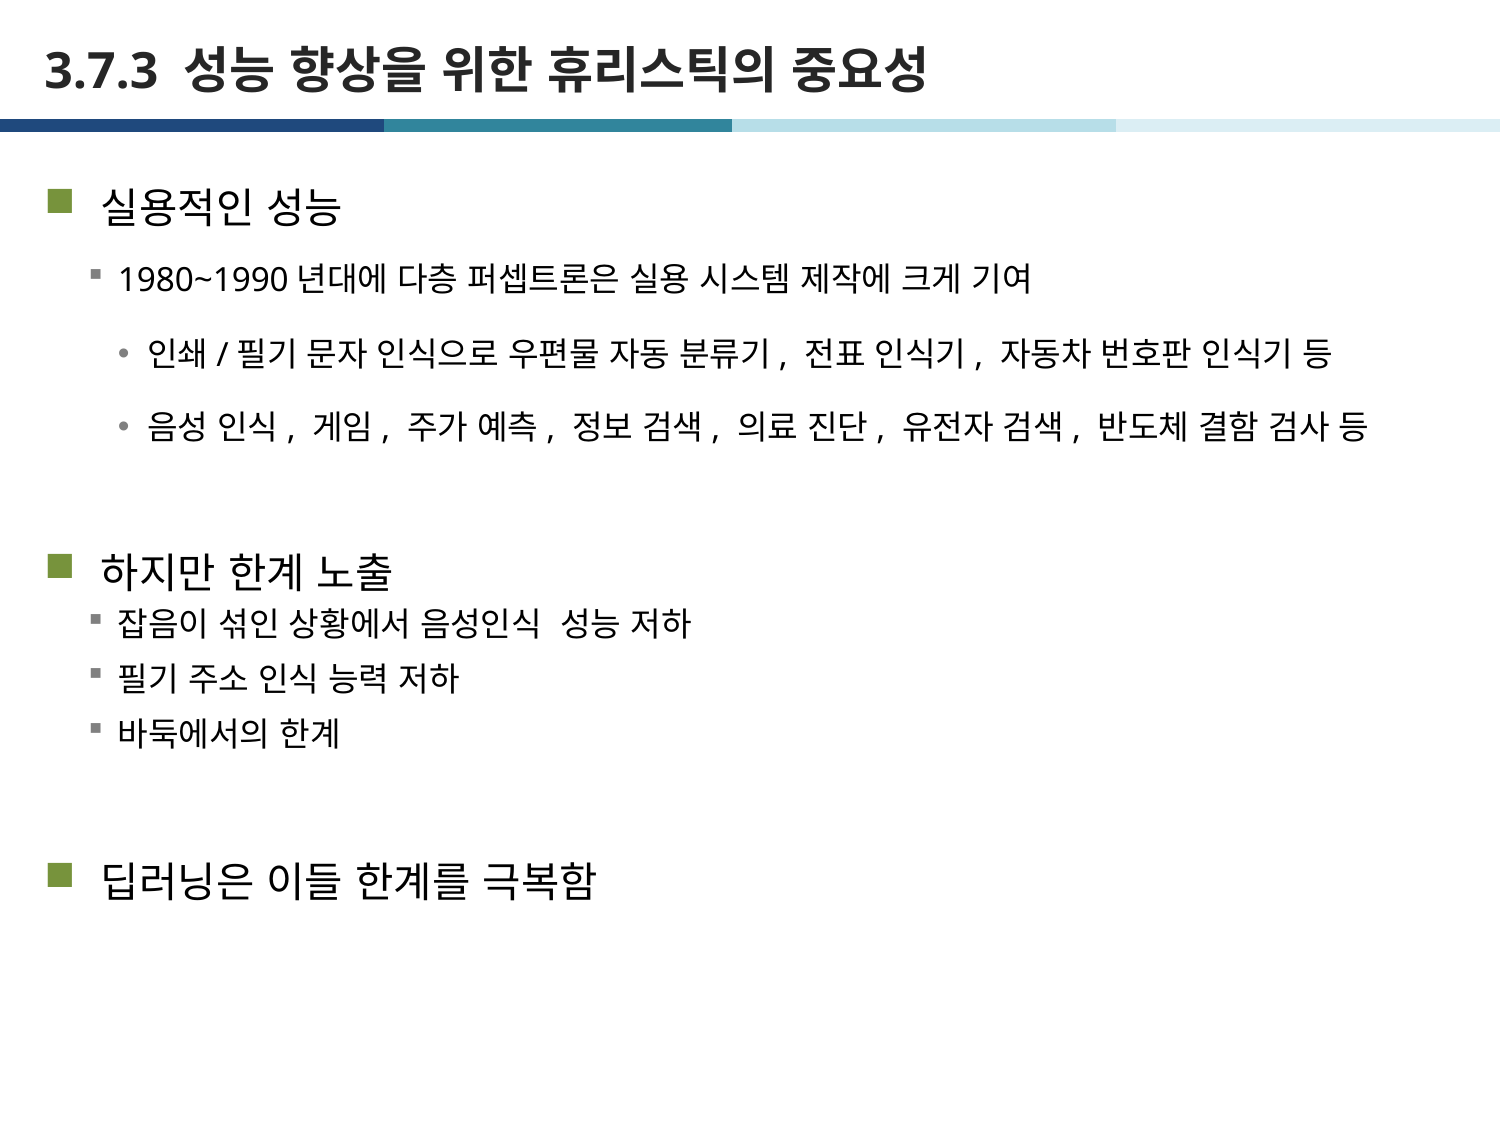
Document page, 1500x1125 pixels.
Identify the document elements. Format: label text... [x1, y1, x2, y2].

title 3.7.3 성능 향상을 위한 휴리스틱의 중요성 [29, 23, 1270, 114]
list 실용적인 성능 1980~1990년대에 다층 퍼셉트론은 실용 시스템 제작에 크게 기여 인쇄/필기 문자 인식으로 우편물 자동 분류기, 전표 인식기, 자동차 번호판 인식기 등 음성 인식, 게임, 주가 예측, 정보 검색, 의료 진단, 유전자 검색, 반도체 결함 검사 등 하지만 한계 노출 잡음이 섞인 상황에서 음성인식 성능 저하 필기 주소 인식 능력 저하 바둑에서의 한계 딥러닝은 이들 한계를 극복함 [29, 148, 1471, 1083]
